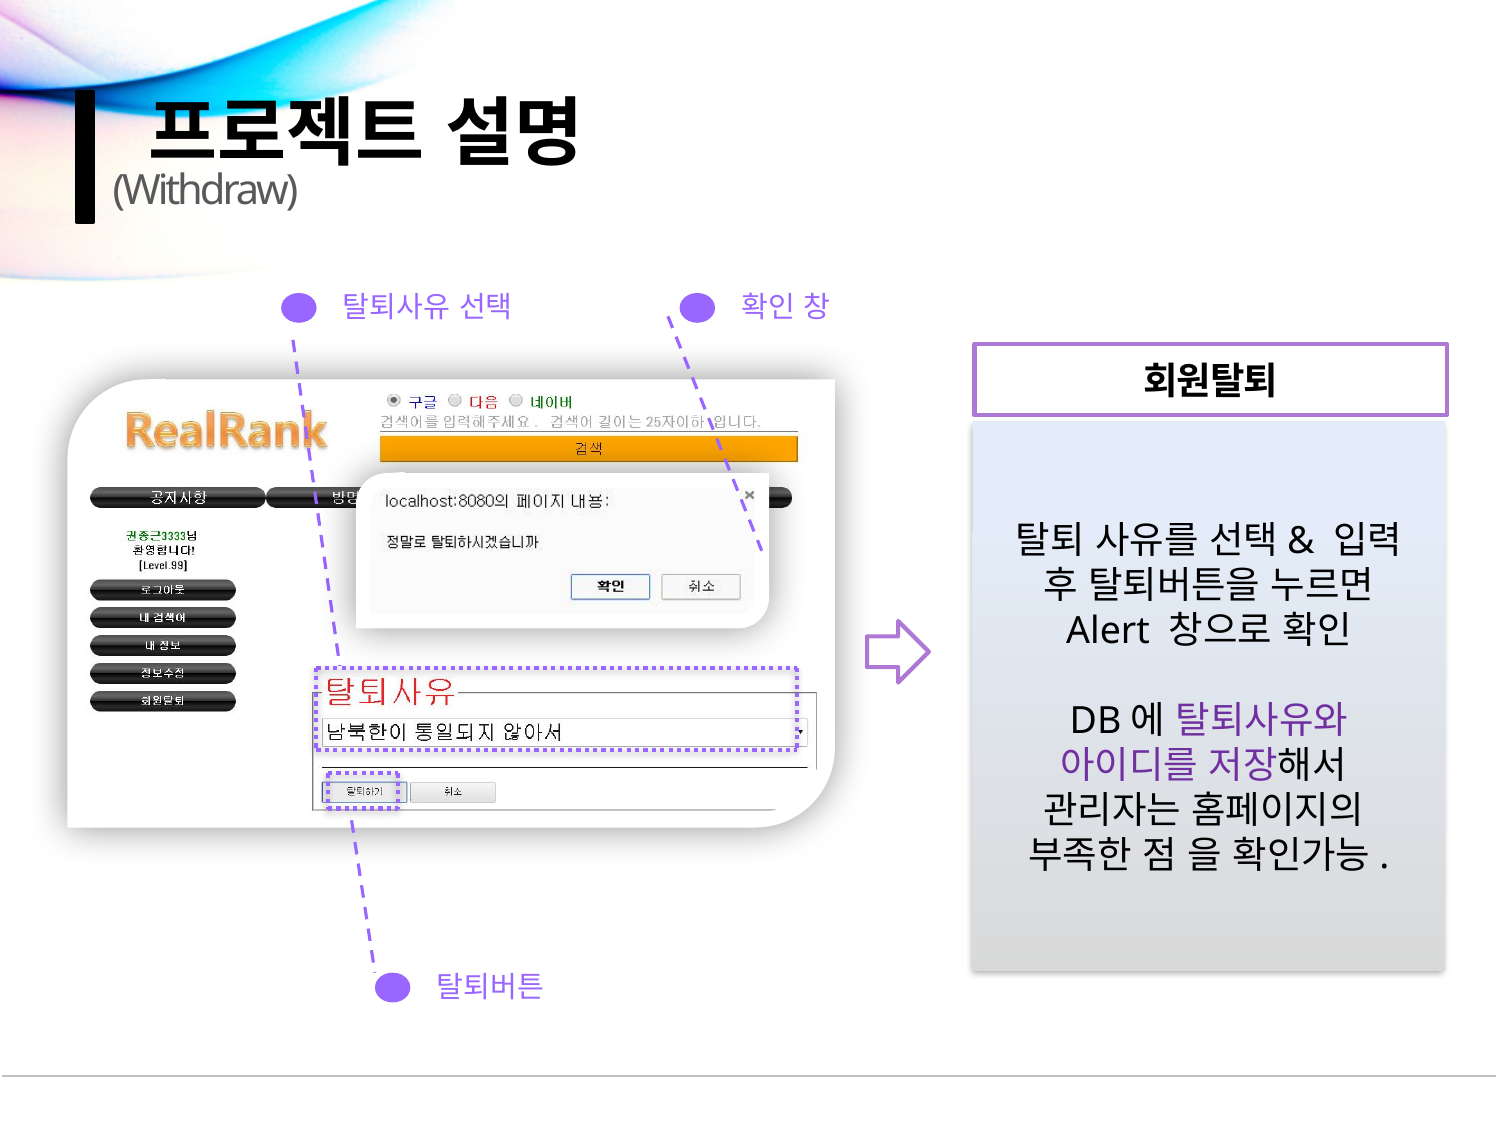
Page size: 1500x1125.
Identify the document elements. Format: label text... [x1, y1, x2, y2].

text_box 탈퇴사유 선택 [328, 281, 622, 331]
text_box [286, 884, 440, 909]
text_box 프로젝트 설명 [133, 77, 599, 182]
text_box [279, 290, 319, 325]
text_box 회원탈퇴 [972, 342, 1449, 417]
text_box [75, 90, 95, 224]
text_box [372, 970, 413, 1005]
text_box (Withdraw) [97, 156, 314, 221]
text_box 탈퇴버튼 [421, 960, 633, 1011]
text_box [865, 619, 931, 685]
text_box [677, 290, 703, 325]
picture [0, 0, 828, 821]
text_box 탈퇴 사유를 선택& 입력 후 탈퇴버튼을 누르면 Alert 창으로 확인 DB에 탈퇴사유와 아이디를 저장해서 관리자는 홈페이지의 부족한 점 을 확인가능. [972, 421, 1446, 972]
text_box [153, 479, 361, 527]
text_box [532, 345, 698, 452]
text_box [316, 667, 798, 751]
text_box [327, 773, 399, 809]
text_box 확인 창 [703, 281, 997, 331]
